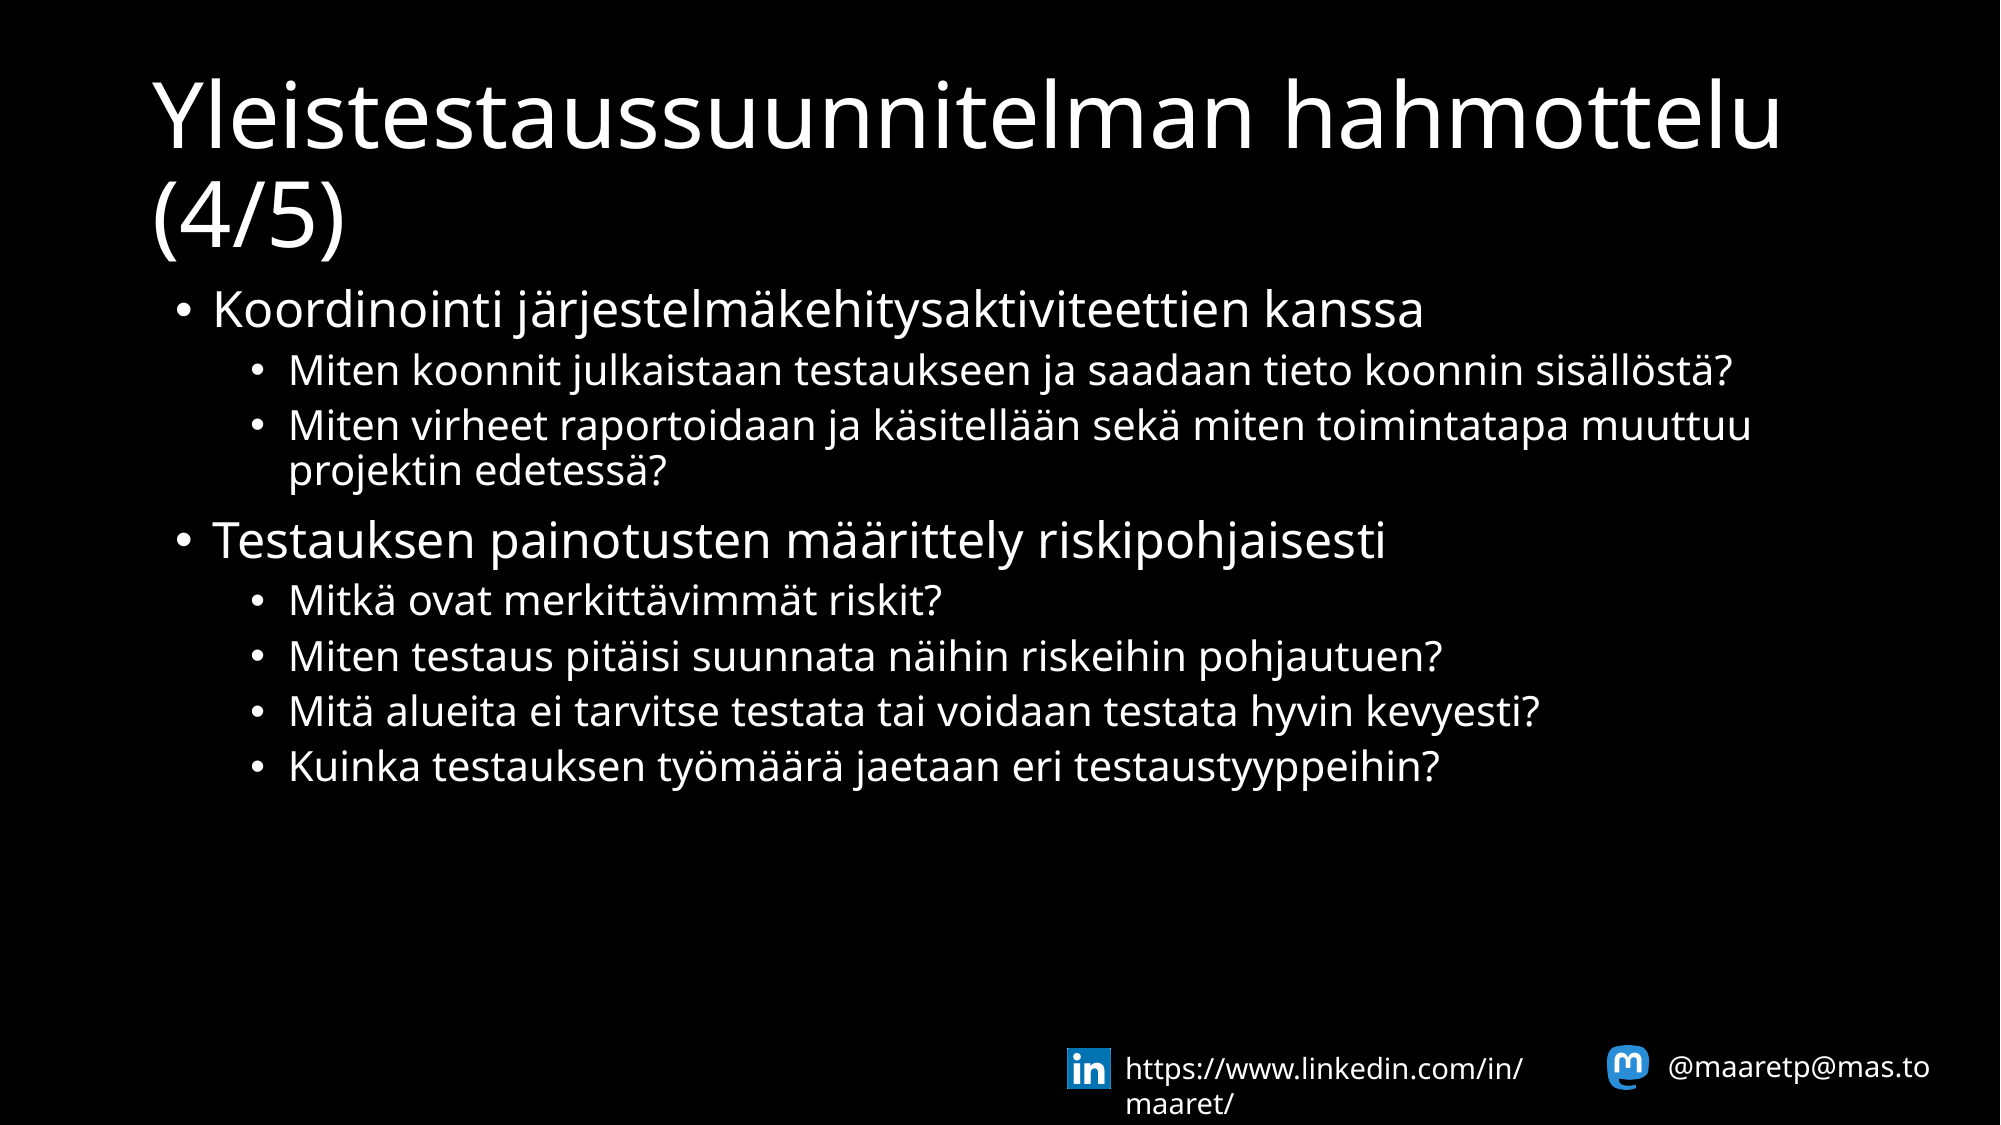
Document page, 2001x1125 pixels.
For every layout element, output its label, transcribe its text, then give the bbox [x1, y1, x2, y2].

title Yleistestaussuunnitelman hahmottelu (4/5) [137, 59, 1863, 278]
picture [1607, 1045, 1649, 1090]
picture [1067, 1048, 1111, 1089]
list Koordinointi järjestelmäkehitysaktiviteettien kanssa Miten koonnit julkaistaan testaukseen ja saadaan tieto koonnin sisällöstä? Miten virheet raportoidaan ja käsitellään sekä miten toimintatapa muuttuu projektin edetessä? Testauksen painotusten määrittely riskipohjaisesti Mitkä ovat merkittävimmät riskit? Miten testaus pitäisi suunnata näihin riskeihin pohjautuen? Mitä alueita ei tarvitse testata tai voidaan testata hyvin kevyesti? Kuinka testauksen työmäärä jaetaan eri testaustyyppeihin? [160, 277, 1886, 992]
